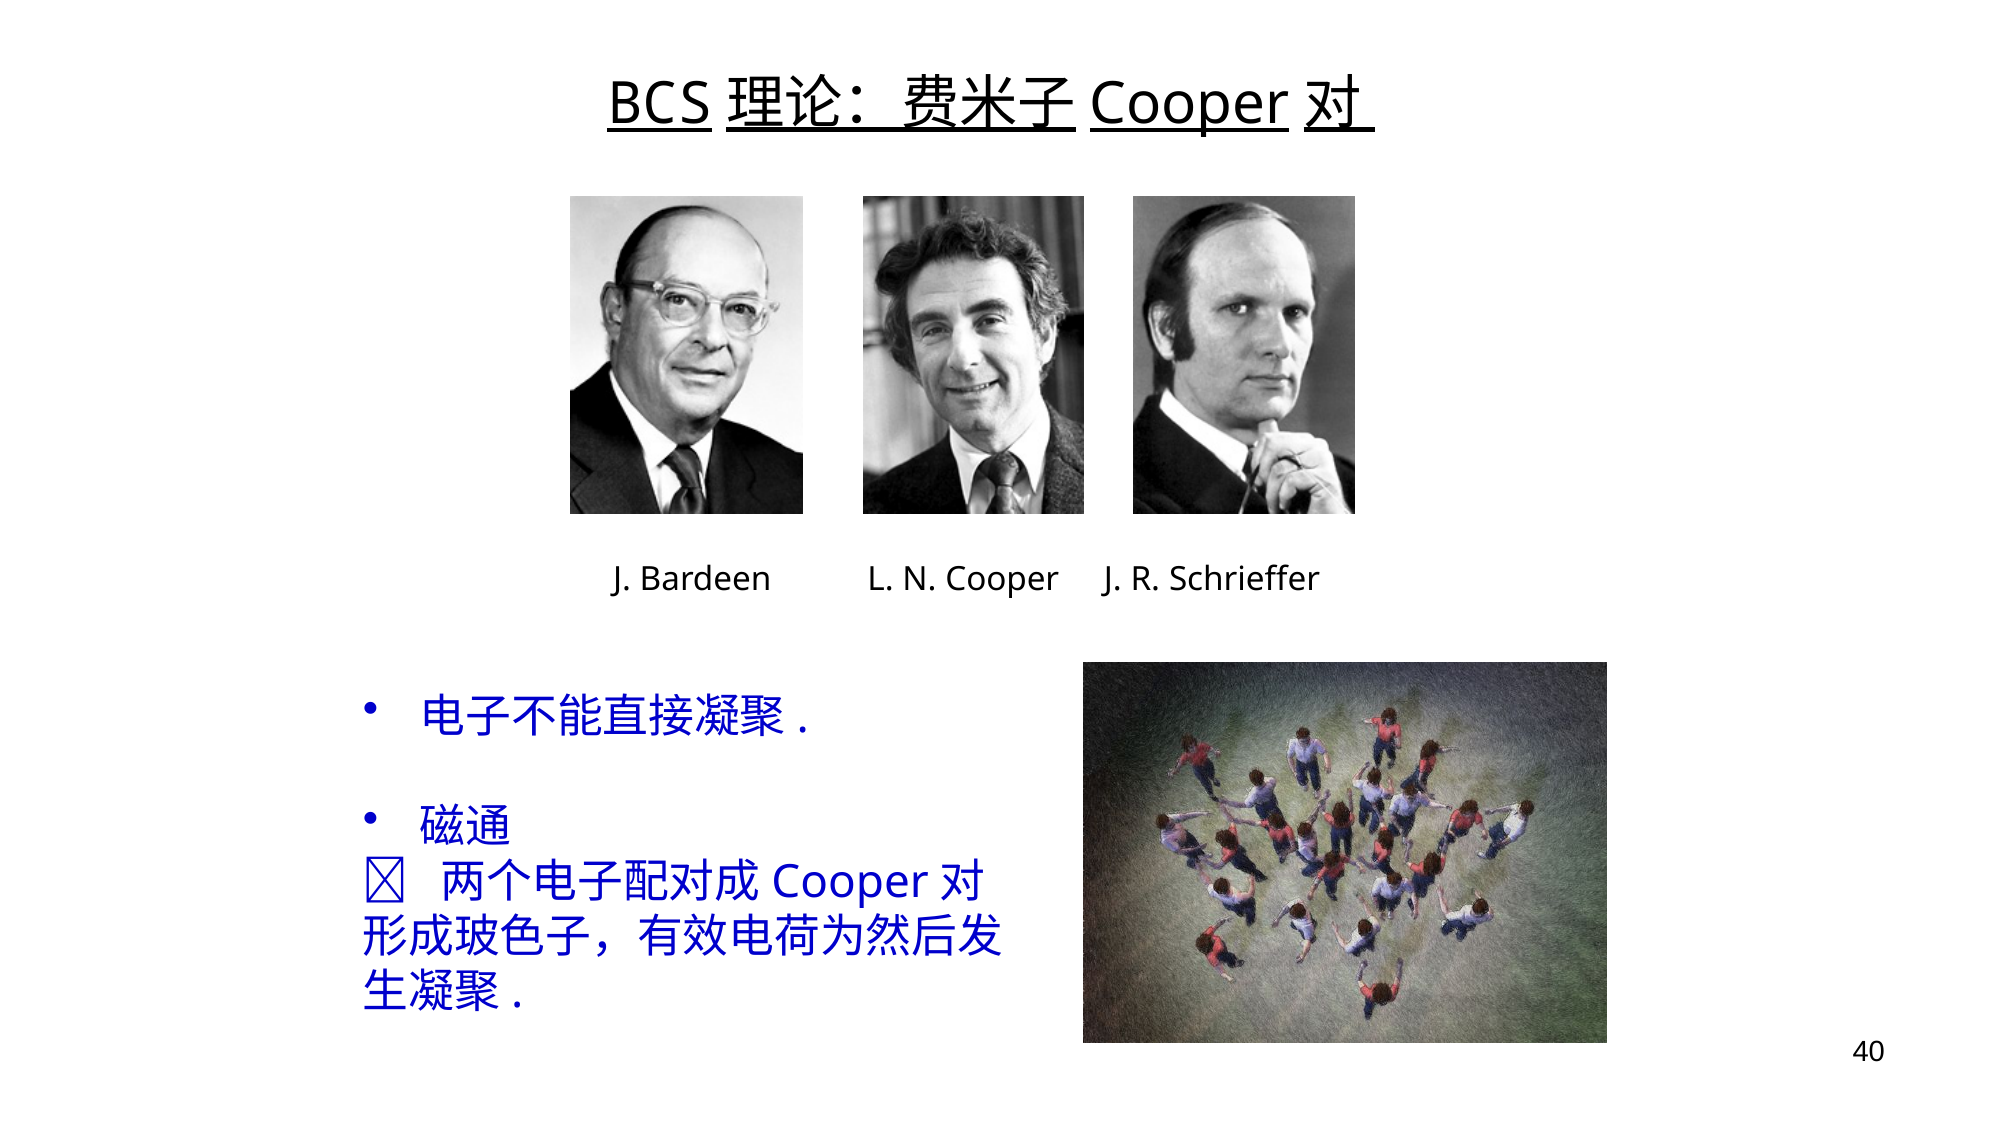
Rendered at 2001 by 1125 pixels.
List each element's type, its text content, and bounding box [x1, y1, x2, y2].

slide_number 40 [1433, 1024, 1901, 1103]
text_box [569, 195, 1355, 514]
text_box J. Bardeen L. N. Cooper J. R. Schrieffer [598, 537, 1348, 608]
picture [1083, 662, 1607, 1043]
title BCS理论：费米子Cooper对 [305, 62, 1677, 138]
